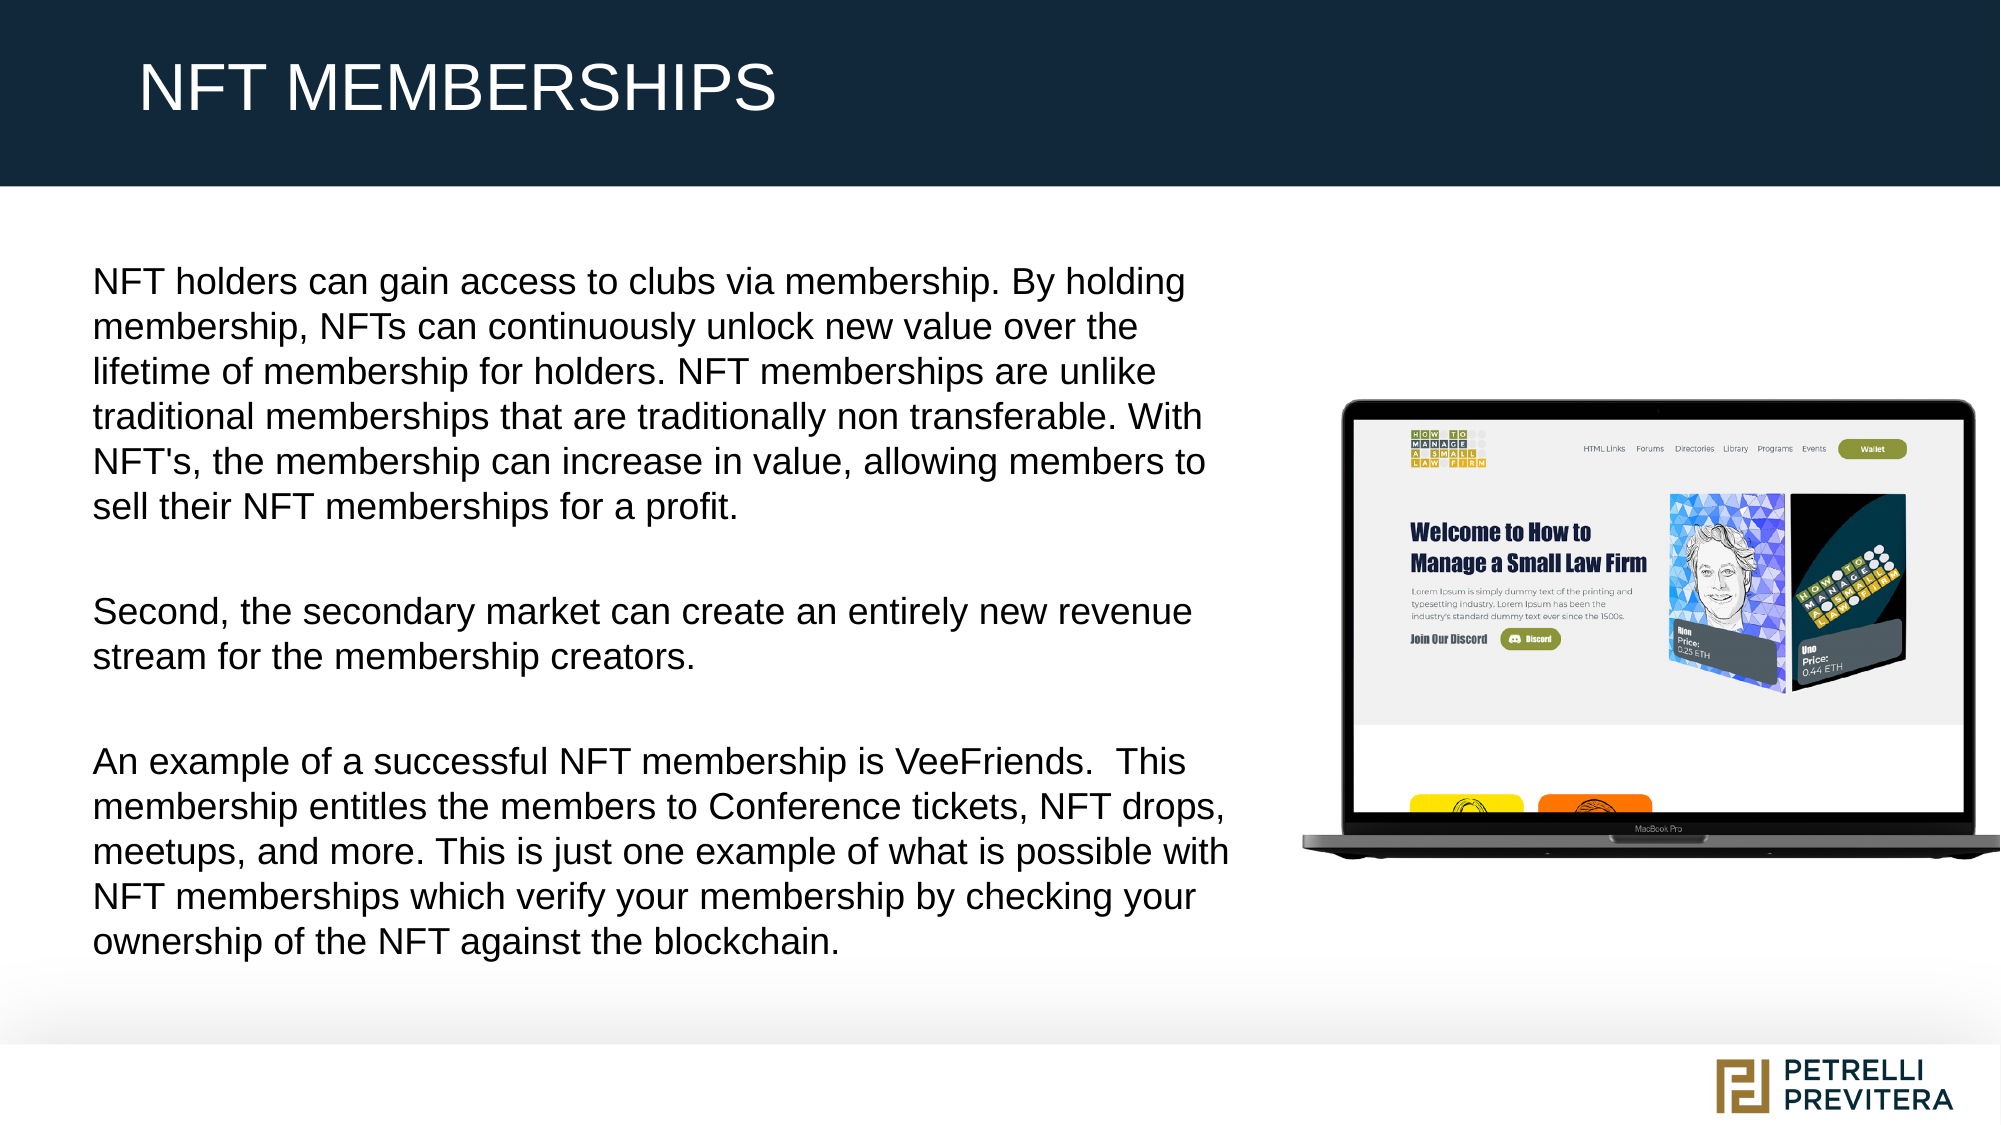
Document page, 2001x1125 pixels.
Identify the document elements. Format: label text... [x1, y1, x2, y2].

picture [1102, 199, 2000, 1116]
text_box NFT MEMBERSHIPS [123, 36, 1886, 132]
text_box NFT holders can gain access to clubs via membership. By holding membership, NFTs can continuously unlock new value over the lifetime of membership for holders. NFT memberships are unlike traditional memberships that are traditionally non transferable. With NFT's, the membership can increase in value, allowing members to sell their NFT memberships for a profit. Second, the secondary market can create an entirely new revenue stream for the membership creators. An example of a successful NFT membership is VeeFriends. This membership entitles the members to Conference tickets, NFT drops, meetups, and more. This is just one example of what is possible with NFT memberships which verify your membership by checking your ownership of the NFT against the blockchain. [77, 249, 1260, 1090]
